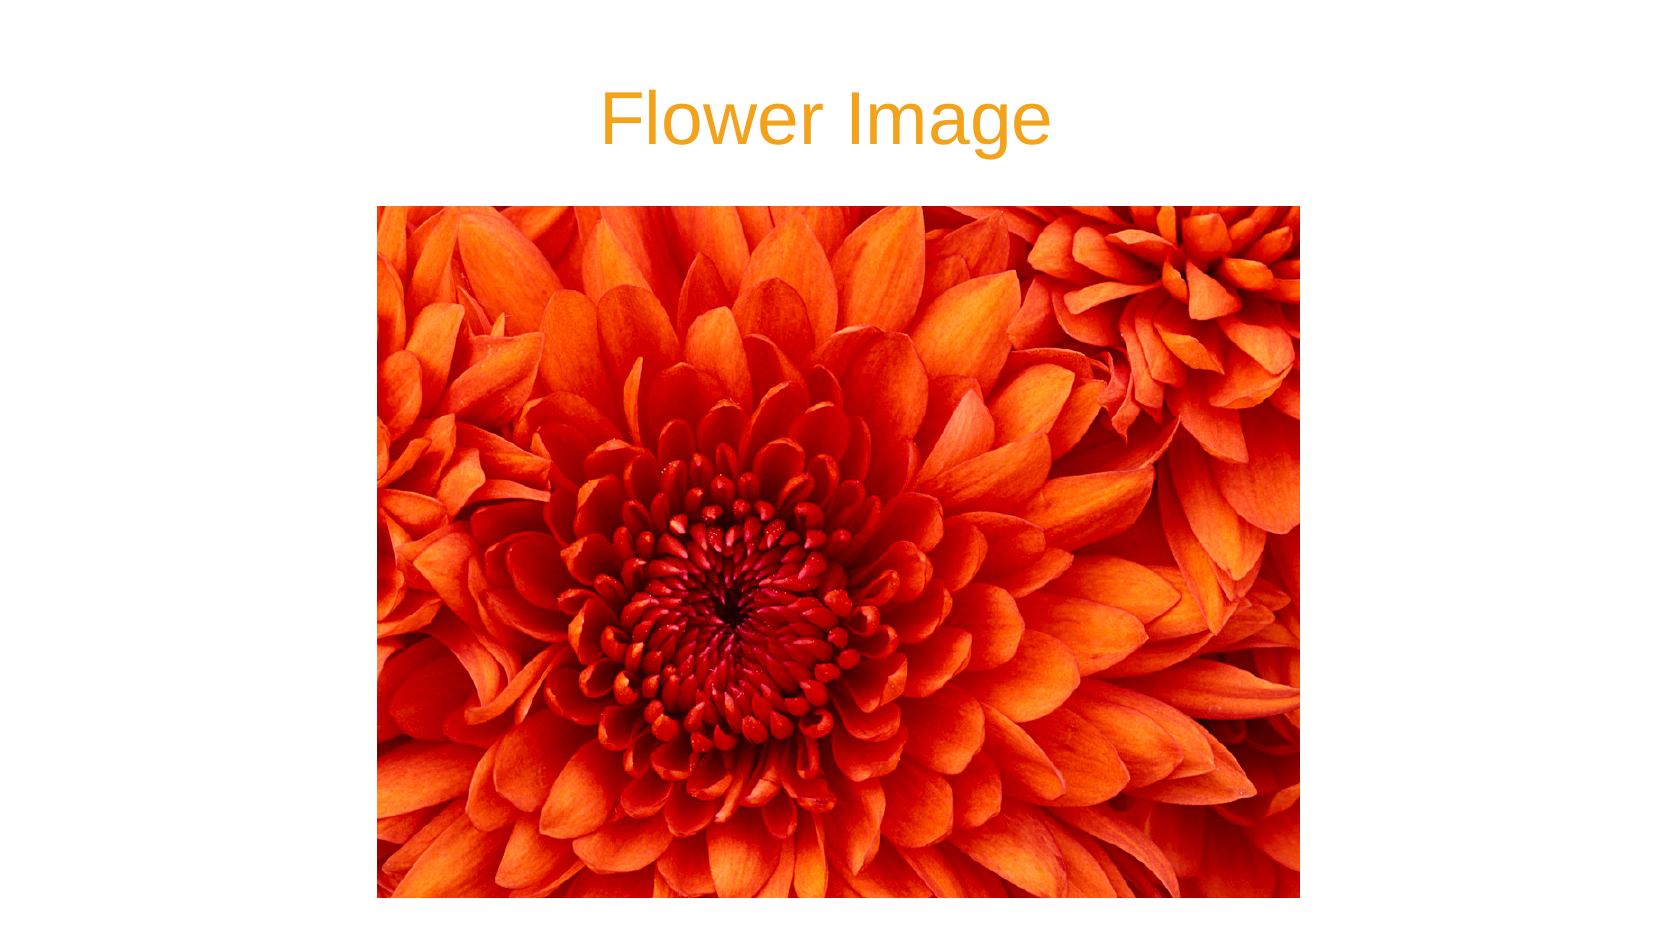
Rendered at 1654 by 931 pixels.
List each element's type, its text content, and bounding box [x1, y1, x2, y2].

title Flower Image [82, 37, 1571, 193]
picture [377, 206, 1300, 898]
